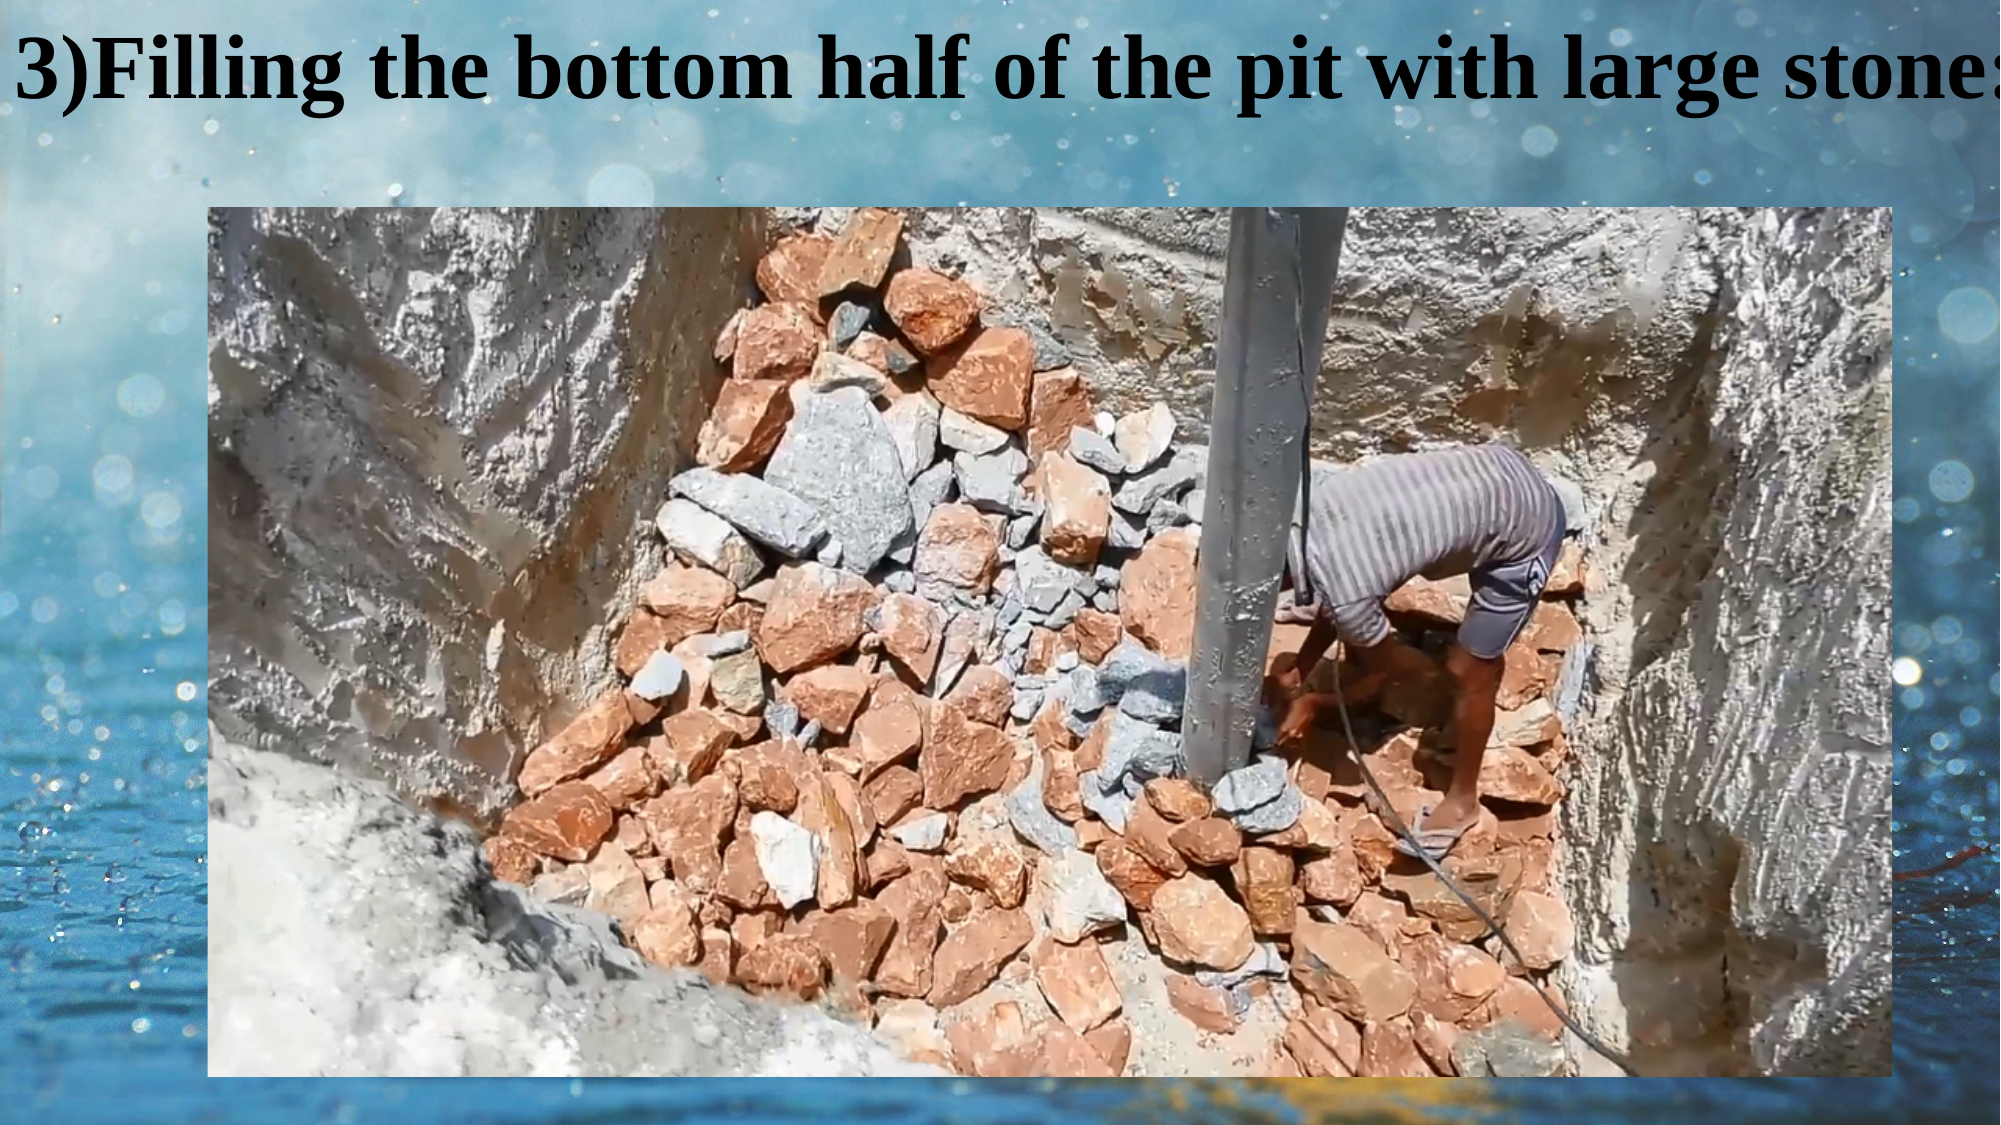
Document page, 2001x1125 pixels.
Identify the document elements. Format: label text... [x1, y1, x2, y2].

picture [207, 207, 1893, 1077]
text_box 3)Filling the bottom half of the pit with large stone: [0, 0, 2000, 475]
